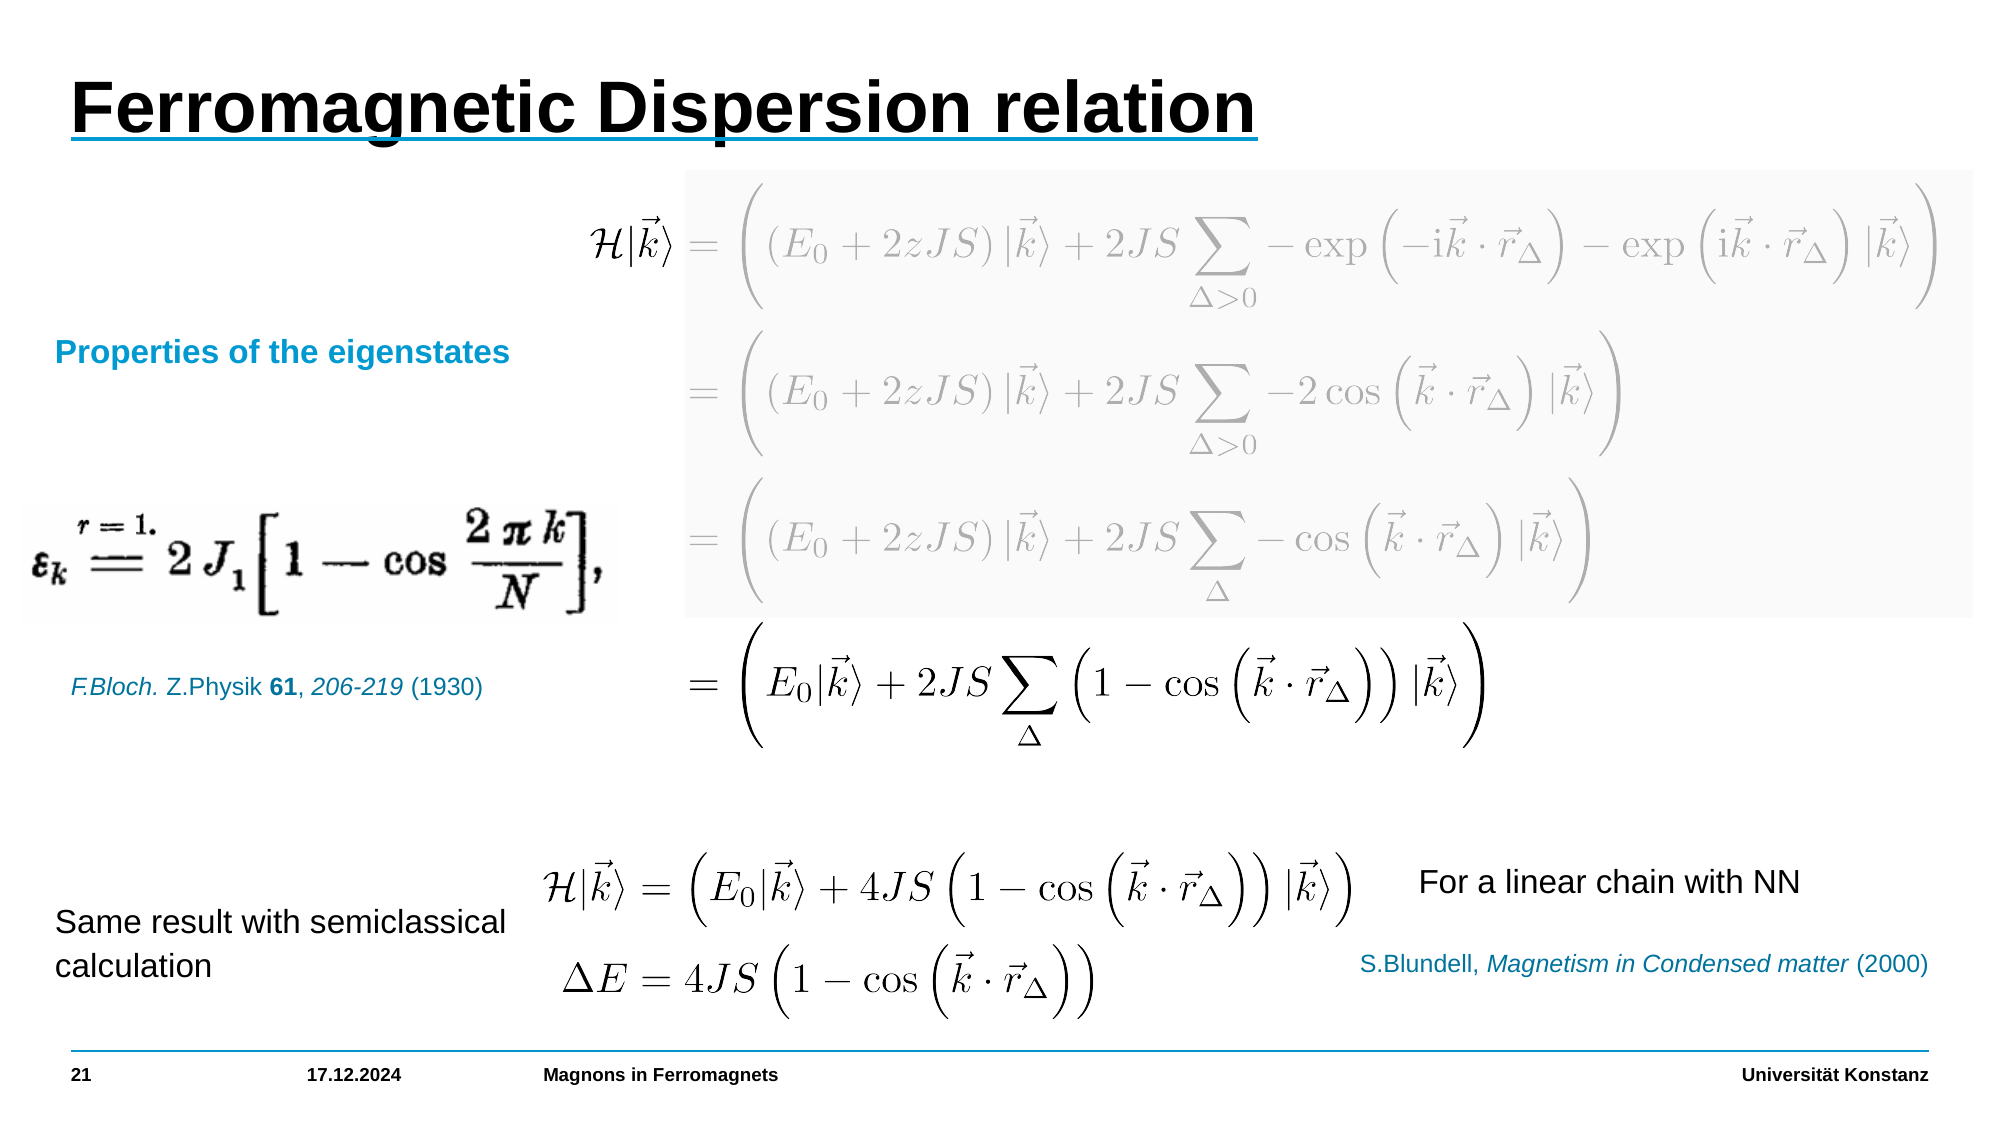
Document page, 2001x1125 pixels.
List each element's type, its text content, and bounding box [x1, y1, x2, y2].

text_box F.Bloch. Z.Physik 61, 206-219 (1930) [56, 662, 499, 708]
picture [20, 183, 1937, 748]
list Properties of the eigenstates Same result with semiclassical calculation [55, 326, 585, 502]
text_box [683, 168, 1975, 620]
picture [543, 852, 1351, 1019]
list Properties of the eigenstates Same result with semiclassical calculation [55, 632, 670, 1000]
text_box For a linear chain with NN [1403, 852, 1817, 908]
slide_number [306, 1058, 512, 1094]
text_box S.Blundell, Magnetism in Condensed matter (2000) [1355, 940, 1944, 986]
footer Magnons in Ferromagnets [543, 1058, 1489, 1094]
slide_number 21 [70, 1058, 276, 1094]
title Ferromagnetic Dispersion relation [70, 66, 1457, 268]
